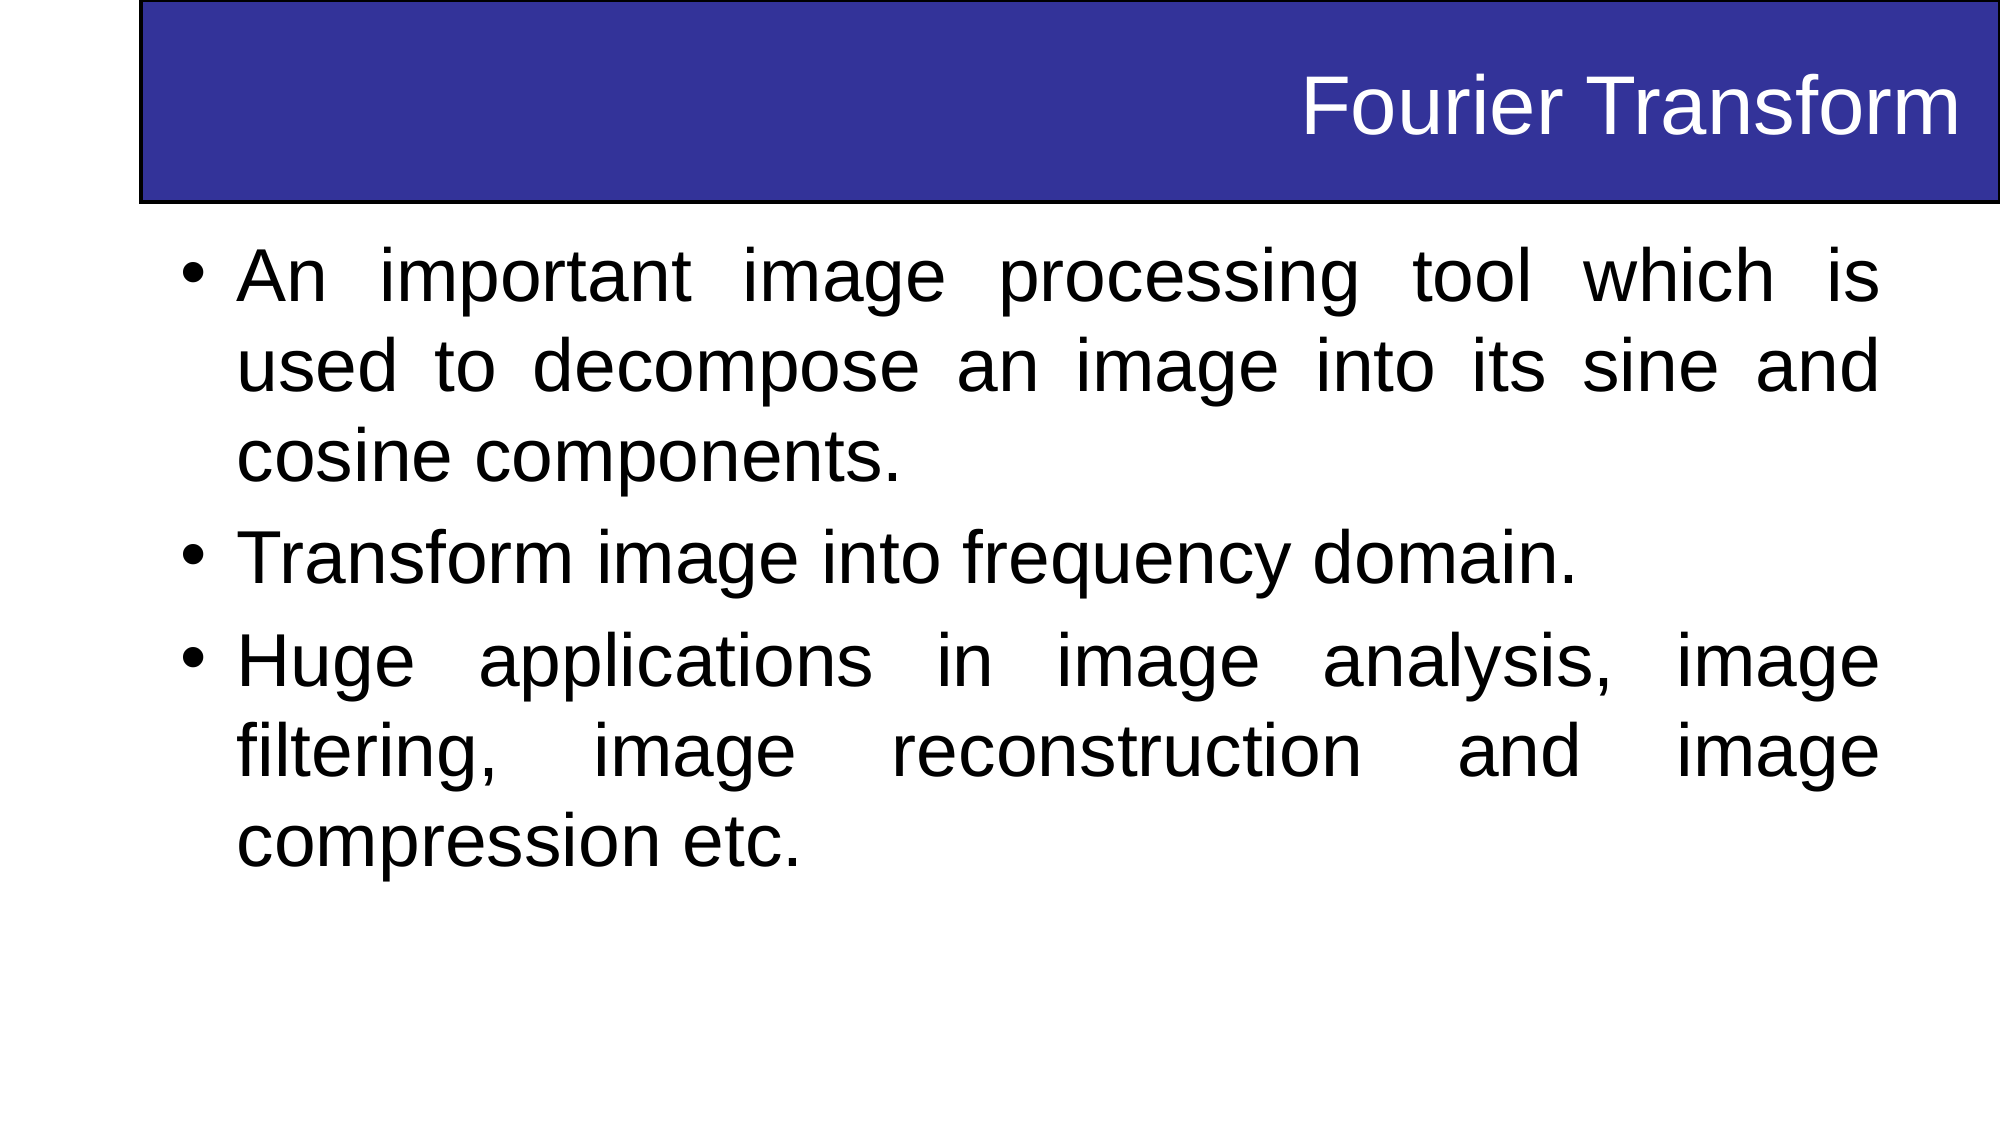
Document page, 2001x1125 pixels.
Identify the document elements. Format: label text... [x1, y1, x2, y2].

list An important image processing tool which is used to decompose an image into its sine and cosine components. Transform image into frequency domain. Huge applications in image analysis, image filtering, image reconstruction and image compression etc. [99, 218, 1897, 1123]
text_box Fourier Transform [140, 0, 2000, 202]
